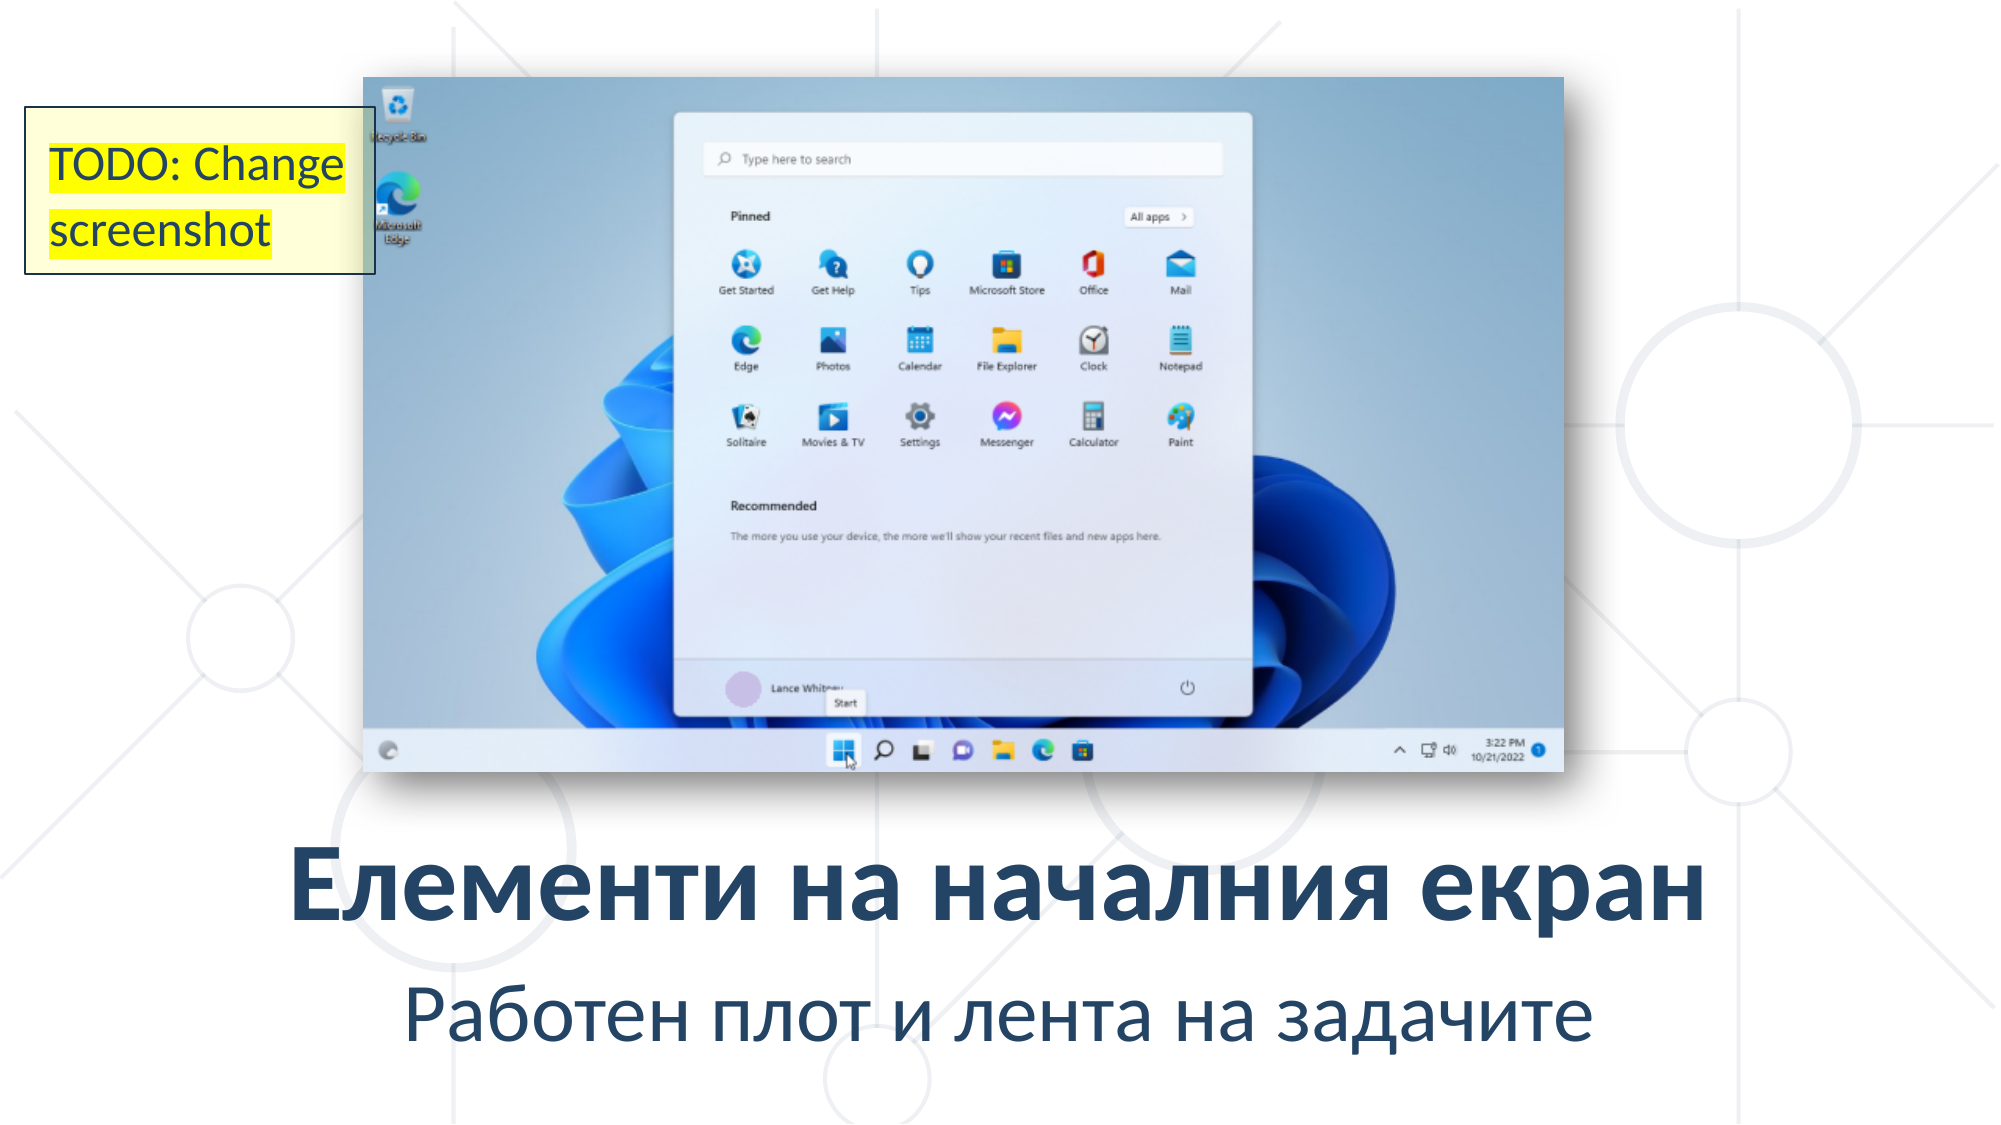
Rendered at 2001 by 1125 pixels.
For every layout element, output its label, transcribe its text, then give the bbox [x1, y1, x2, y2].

list Работен плот и лента на задачите [100, 950, 1900, 1062]
picture [363, 77, 1564, 772]
list Елементи на началния екран [100, 809, 1900, 936]
text_box TODO: Change screenshot [25, 106, 358, 275]
